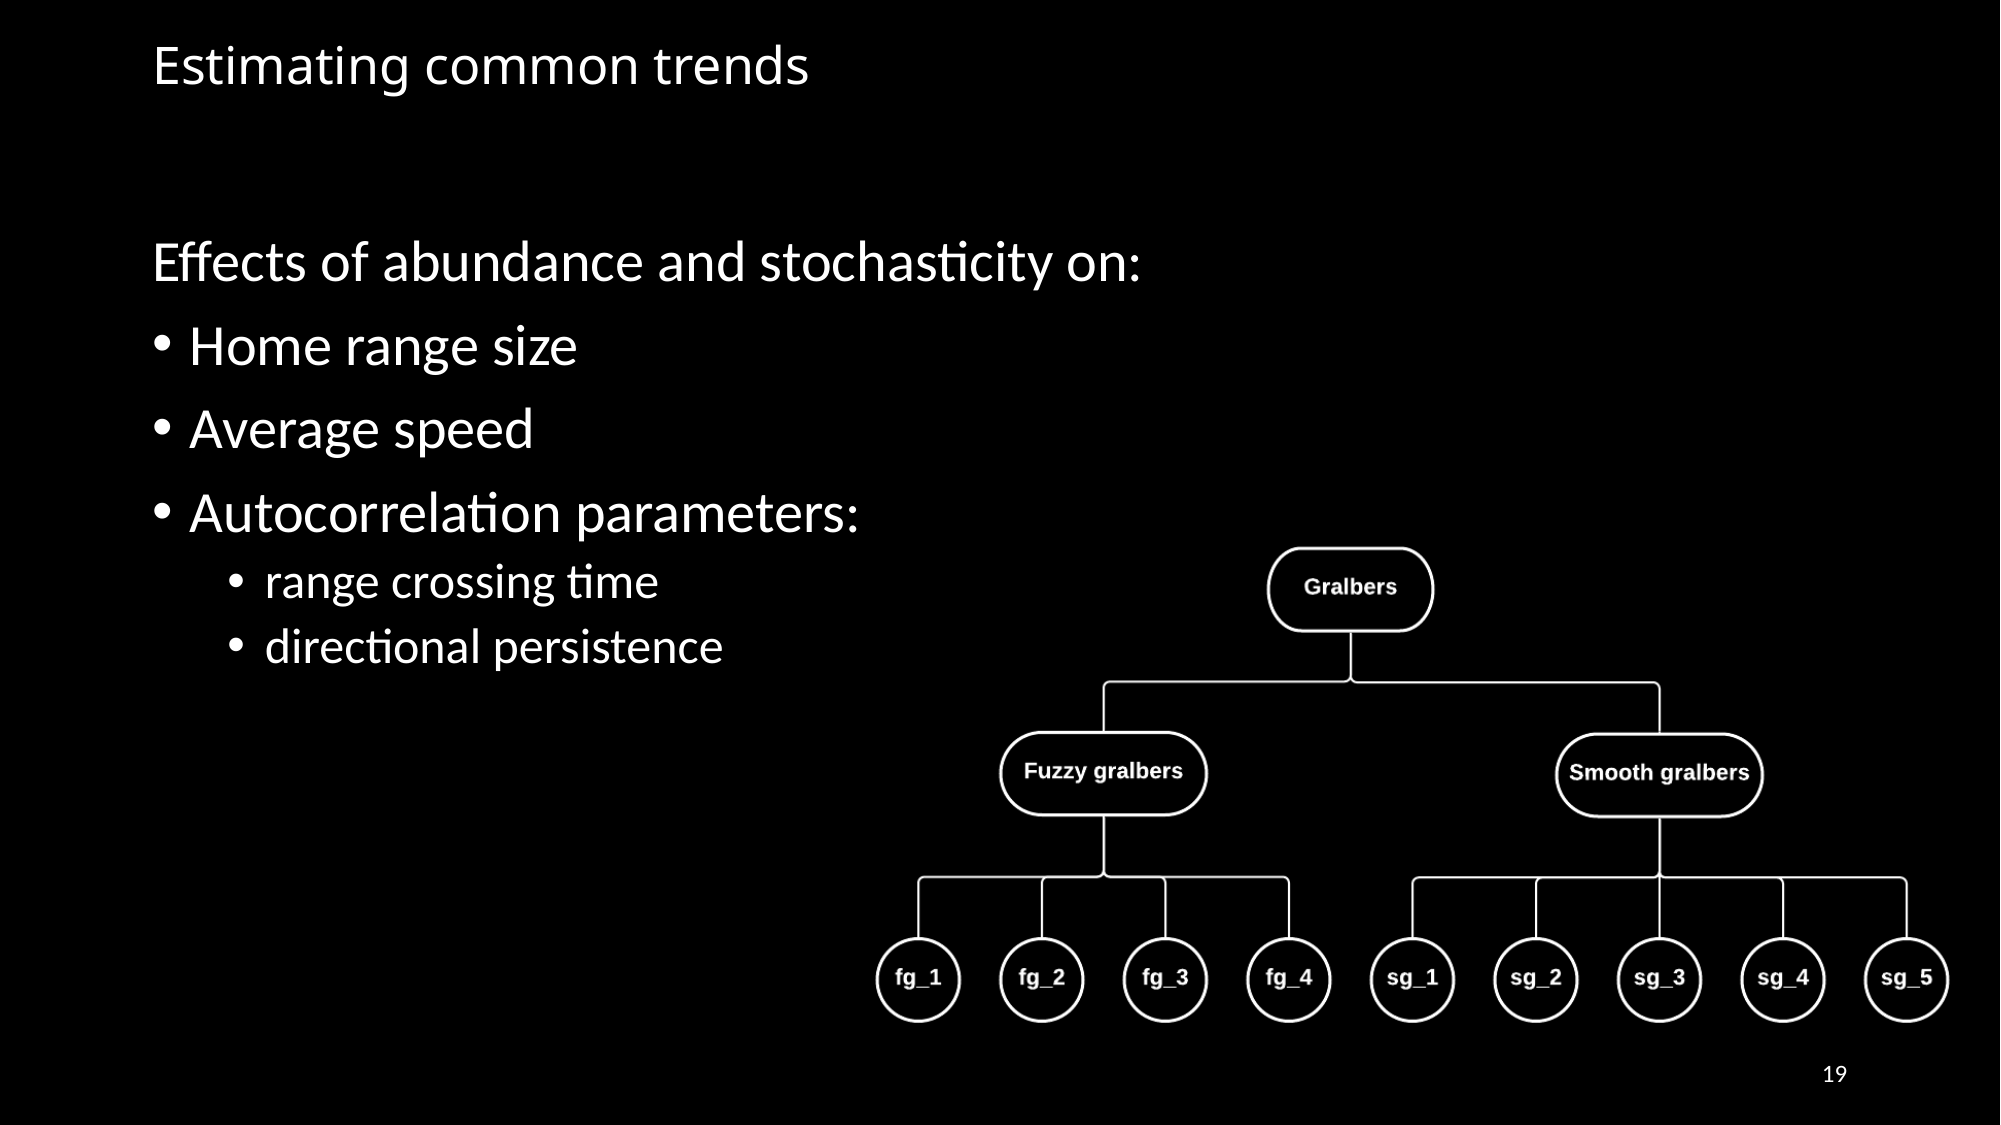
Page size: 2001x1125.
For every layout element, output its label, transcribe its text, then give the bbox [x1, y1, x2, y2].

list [836, 507, 1989, 1063]
slide_number 19 [1412, 1063, 1863, 1103]
list Effects of abundance and stochasticity on: Home range size Average speed Autocorrelation parameters: range crossing time directional persistence [137, 132, 1808, 1014]
title Estimating common trends [137, 32, 1863, 104]
